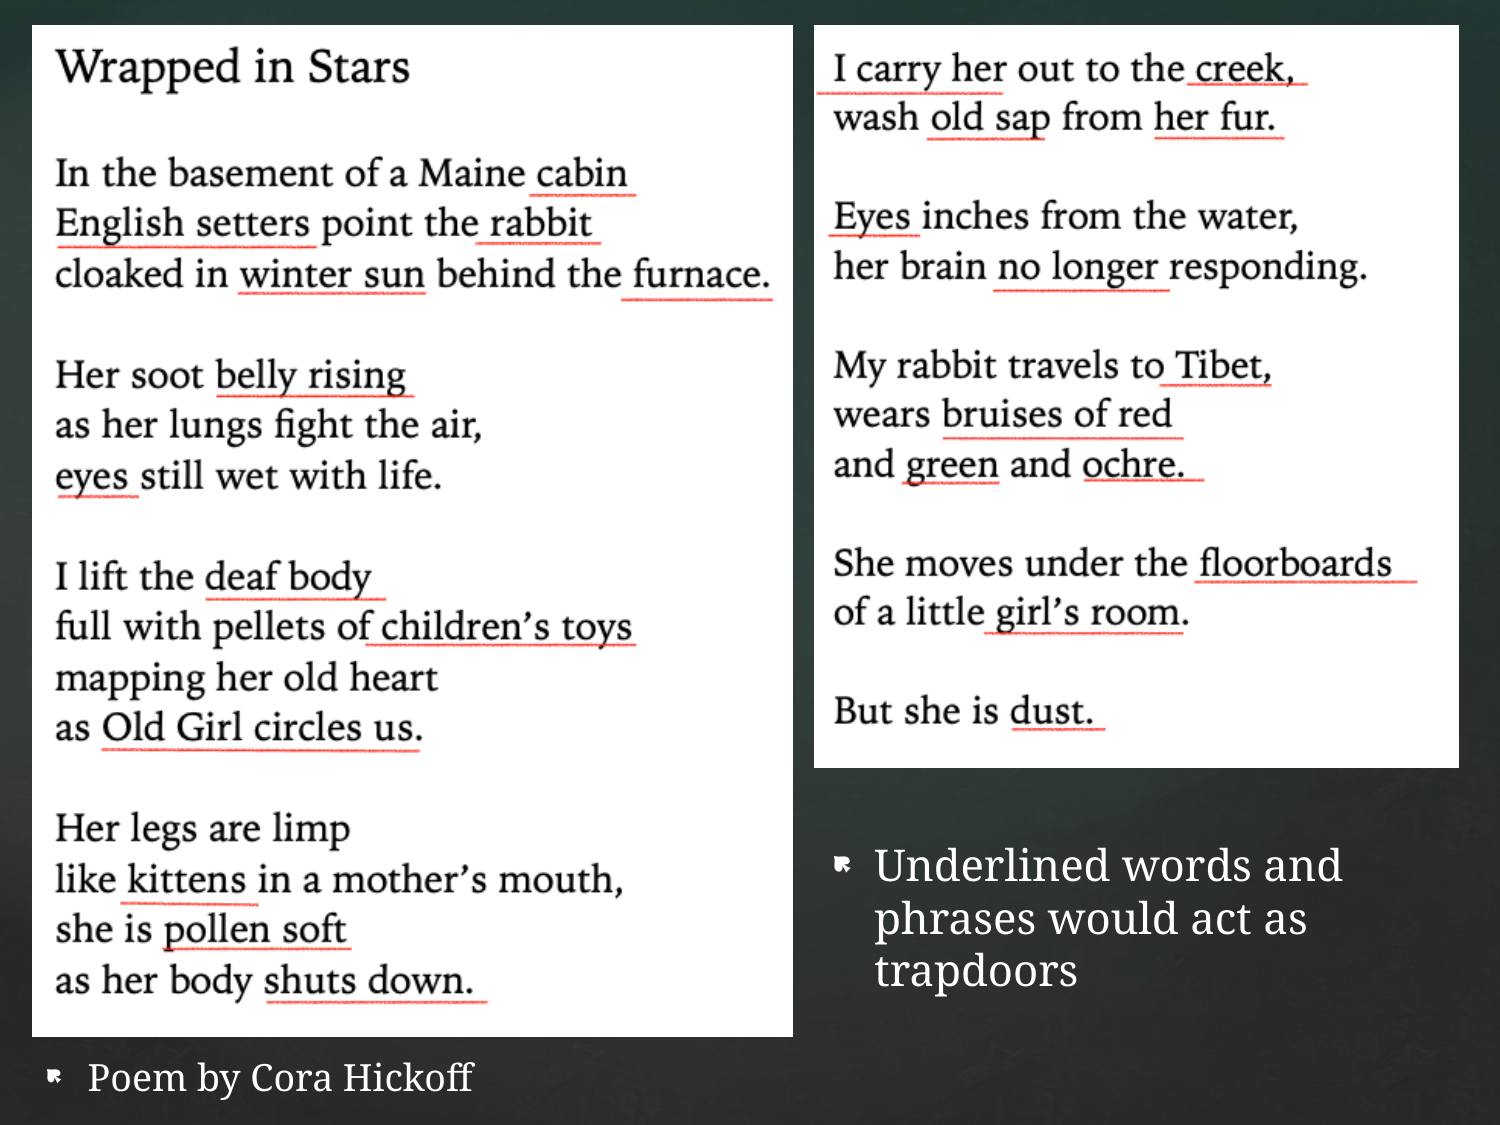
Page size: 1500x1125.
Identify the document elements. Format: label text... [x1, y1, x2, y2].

text_box Poem by Cora Hickoff [27, 1050, 708, 1125]
picture [32, 24, 794, 1038]
picture [813, 24, 1460, 768]
list Underlined words and phrases would act as trapdoors [814, 782, 1425, 1072]
